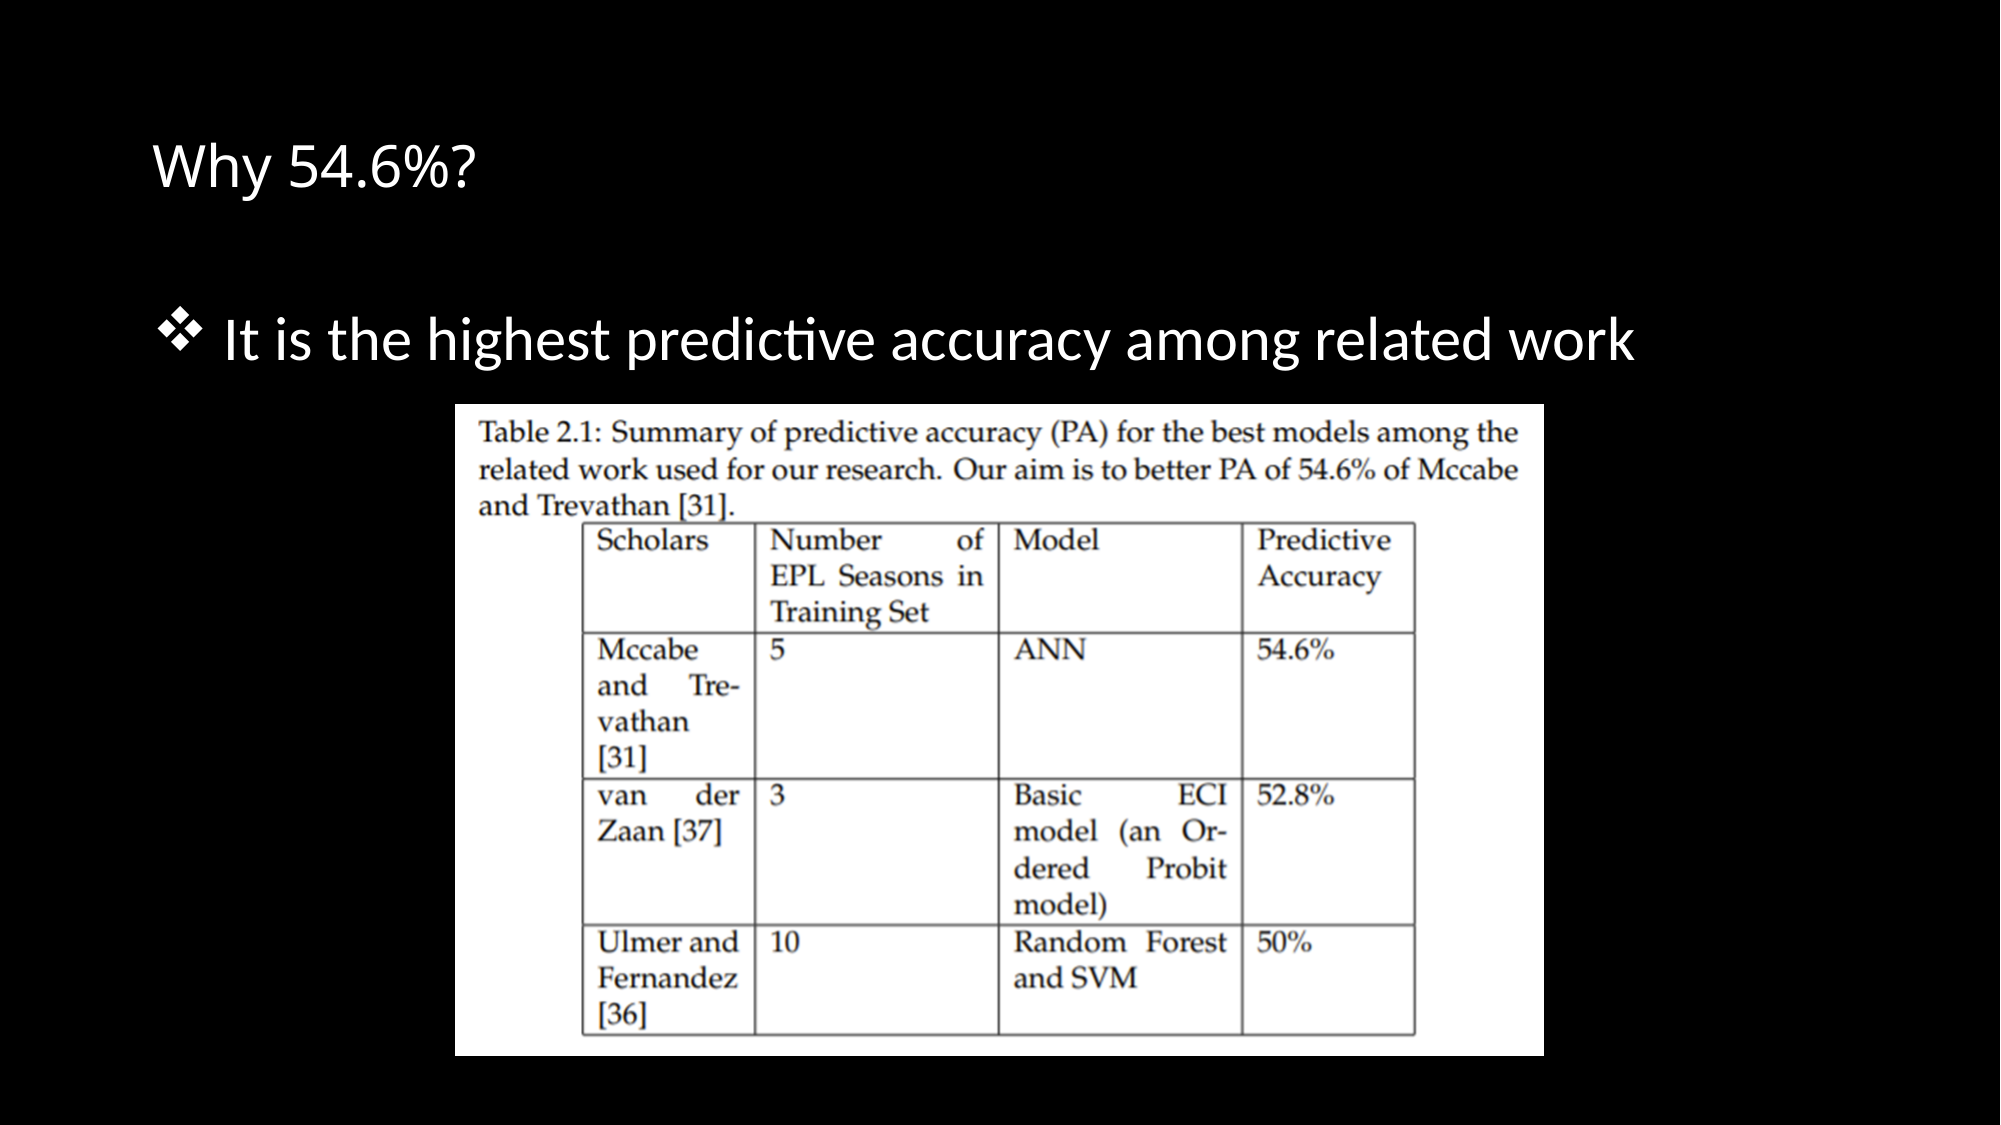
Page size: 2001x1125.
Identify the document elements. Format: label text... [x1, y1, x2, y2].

title Why 54.6%? [137, 59, 1863, 278]
list It is the highest predictive accuracy among related work [137, 299, 1863, 1014]
picture [455, 404, 1545, 1056]
